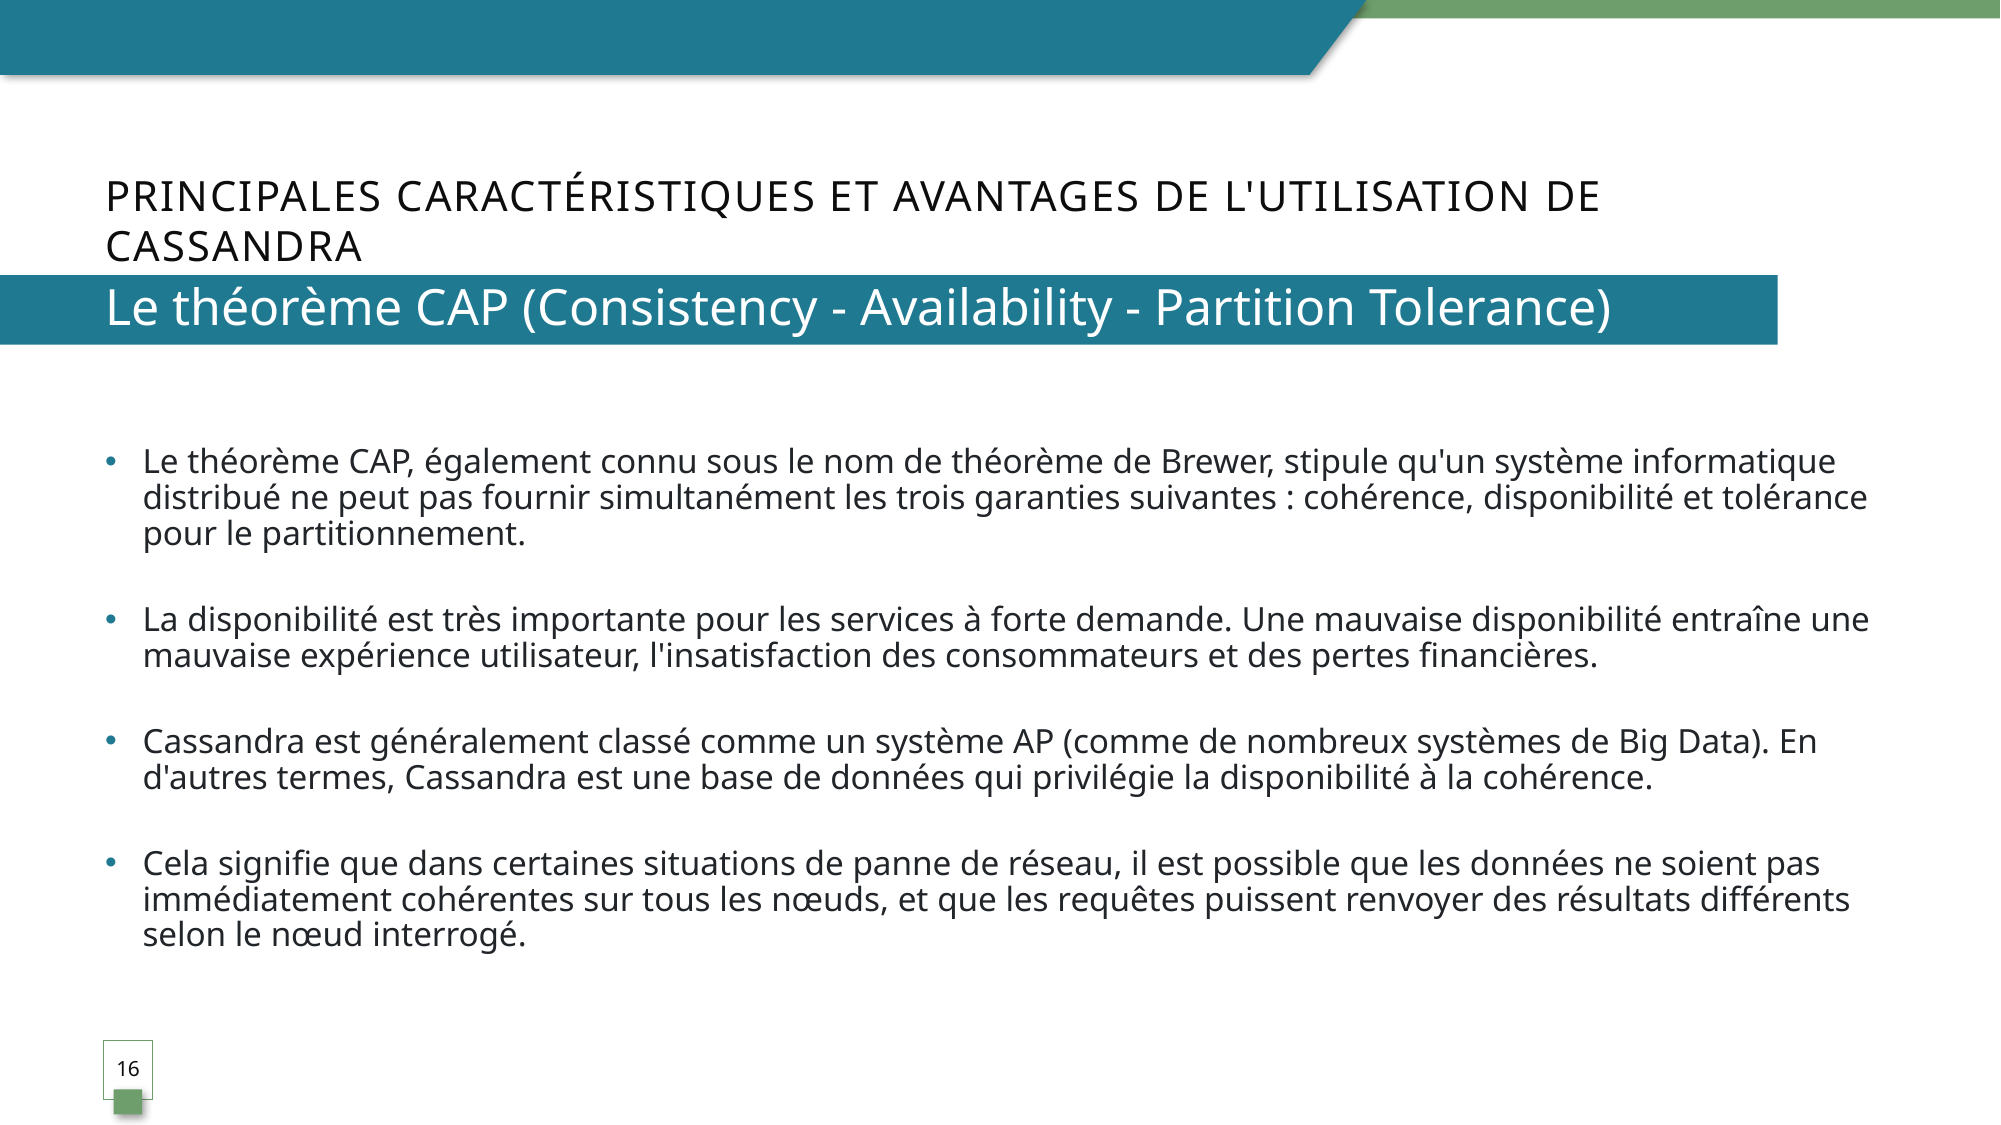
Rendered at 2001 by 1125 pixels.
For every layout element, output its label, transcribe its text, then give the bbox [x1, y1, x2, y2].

slide_number 16 [103, 1075, 153, 1100]
list Le théorème CAP (Consistency - Availability - Partition Tolerance) [0, 275, 1778, 345]
text_box [113, 1089, 143, 1115]
title Principales caractéristiques et avantages de l'utilisation de Cassandra [90, 162, 1863, 279]
list Le théorème CAP, également connu sous le nom de théorème de Brewer, stipule qu'un système informatique distribué ne peut pas fournir simultanément les trois garanties suivantes : cohérence, disponibilité et tolérance pour le partitionnement. La disponibilité est très importante pour les services à forte demande. Une mauvaise disponibilité entraîne une mauvaise expérience utilisateur, l'insatisfaction des consommateurs et des pertes financières. Cassandra est généralement classé comme un système AP (comme de nombreux systèmes de Big Data). En d'autres termes, Cassandra est une base de données qui privilégie la disponibilité à la cohérence. Cela signifie que dans certaines situations de panne de réseau, il est possible que les données ne soient pas immédiatement cohérentes sur tous les nœuds, et que les requêtes puissent renvoyer des résultats différents selon le nœud interrogé. [90, 437, 1910, 1075]
text_box [0, 0, 1368, 77]
